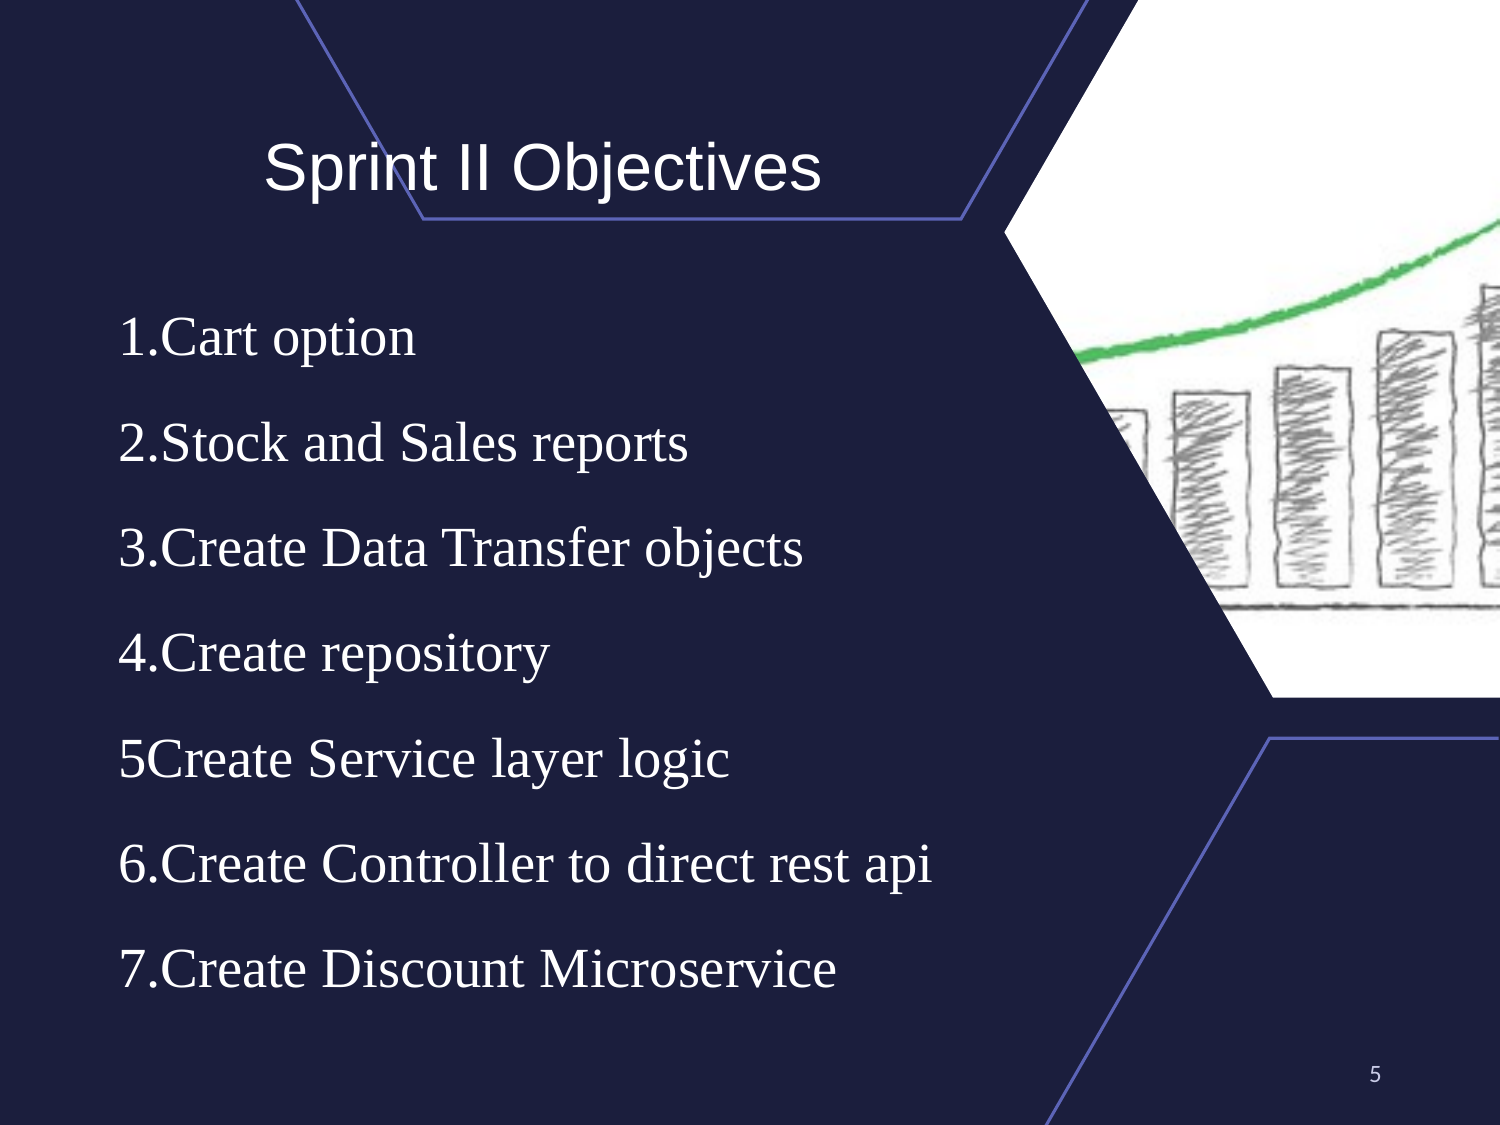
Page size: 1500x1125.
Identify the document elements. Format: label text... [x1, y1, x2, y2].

list 1.Cart option 2.Stock and Sales reports 3.Create Data Transfer objects 4.Create repository 5Create Service layer logic 6.Create Controller to direct rest api 7.Create Discount Microservice [103, 299, 985, 1014]
slide_number 5 [1059, 1042, 1397, 1103]
picture [1004, 0, 1500, 698]
title Sprint II Objectives [103, 59, 985, 278]
